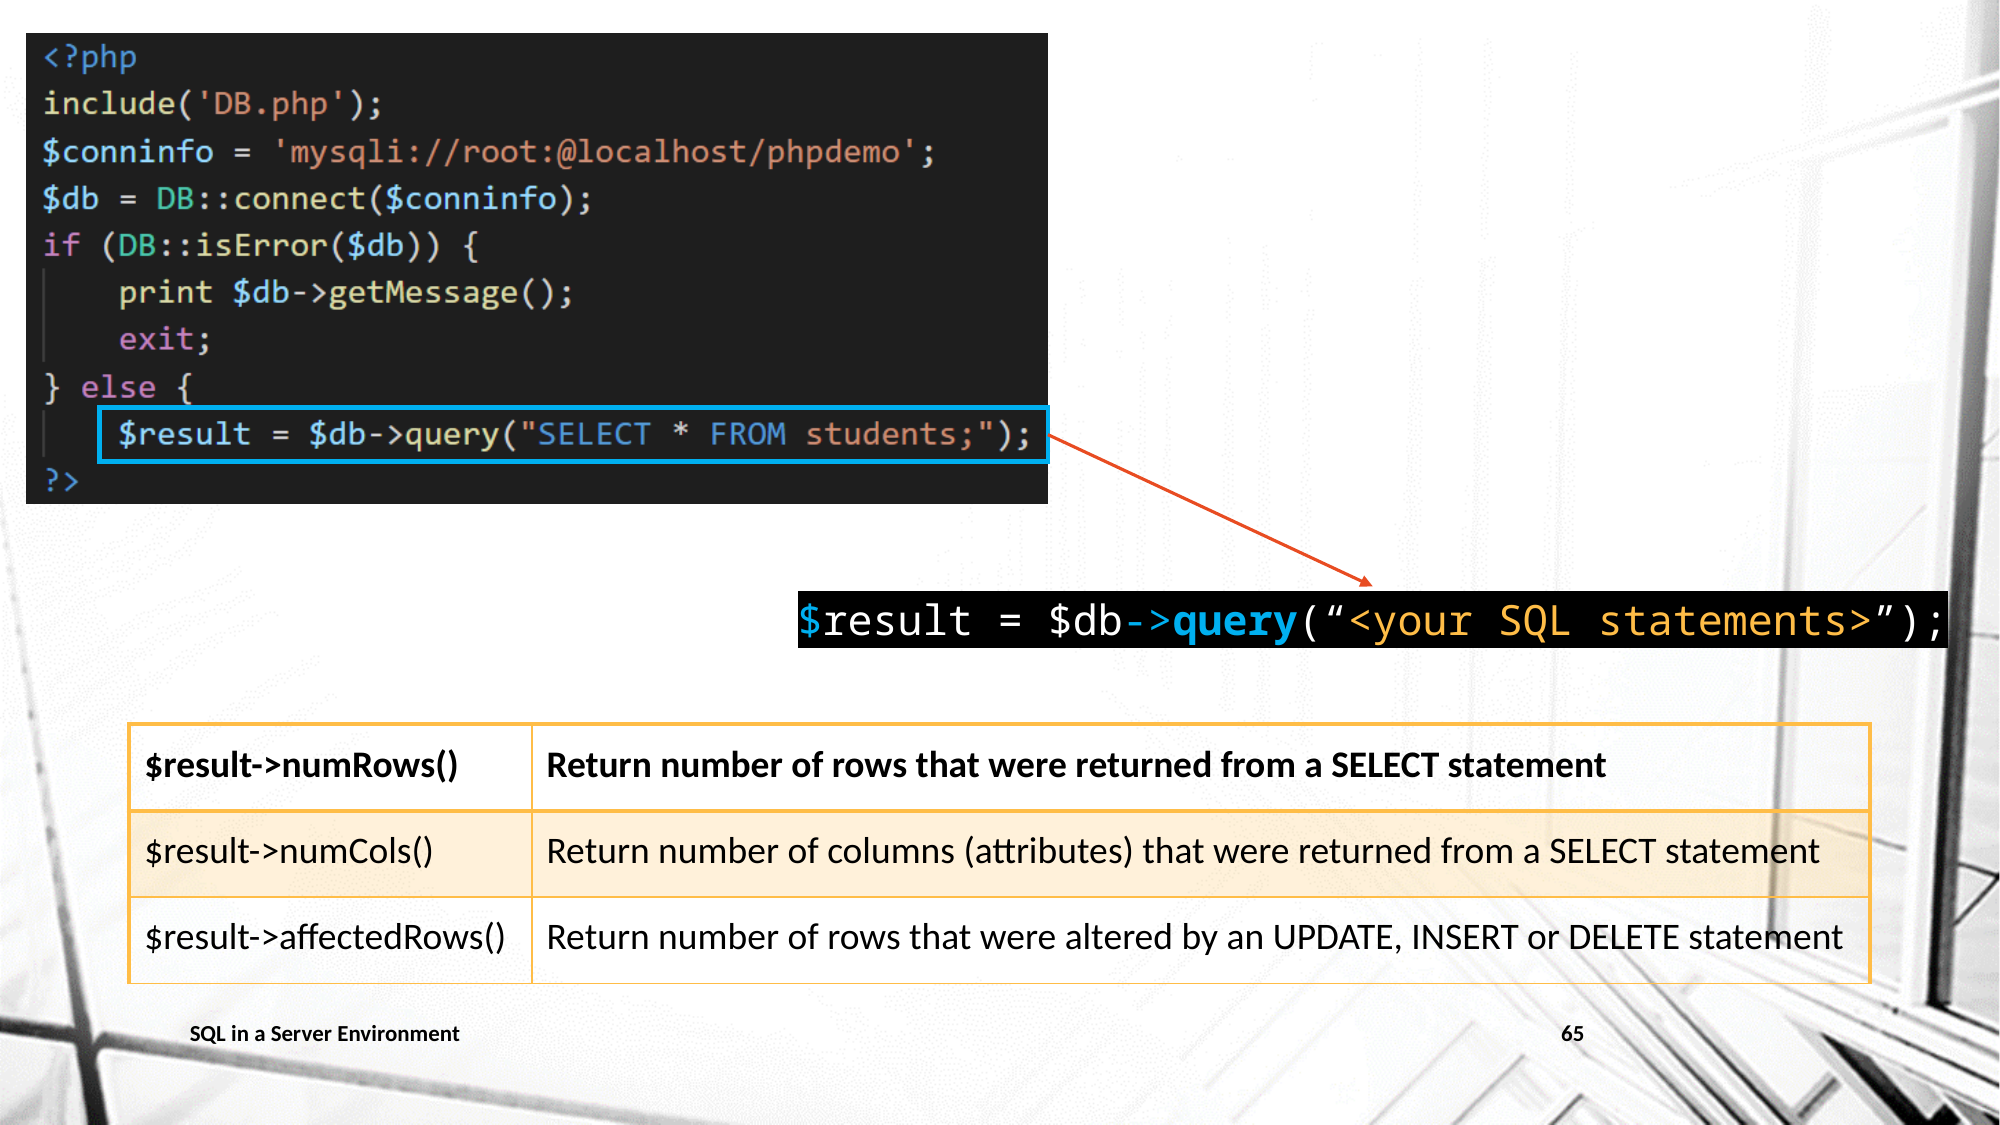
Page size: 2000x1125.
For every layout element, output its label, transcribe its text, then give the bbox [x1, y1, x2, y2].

table_cell $result->affectedRows() [131, 898, 531, 983]
footer SQL in a Server Environment [174, 1009, 1103, 1055]
table_header $result->numRows() [131, 726, 531, 809]
table_cell $result->numCols() [131, 813, 531, 896]
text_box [1047, 434, 1373, 586]
text_box $result = $db->query(“<your SQL statements>”); [742, 586, 2000, 651]
picture [103, 411, 1045, 458]
table_cell Return number of rows that were altered by an UPDATE, INSERT or DELETE statement [533, 898, 1868, 983]
picture [0, 0, 2000, 1125]
table_cell Return number of columns (attributes) that were returned from a SELECT statement [533, 813, 1868, 896]
slide_number 65 [1399, 1009, 1600, 1055]
table_header Return number of rows that were returned from a SELECT statement [533, 726, 1868, 809]
